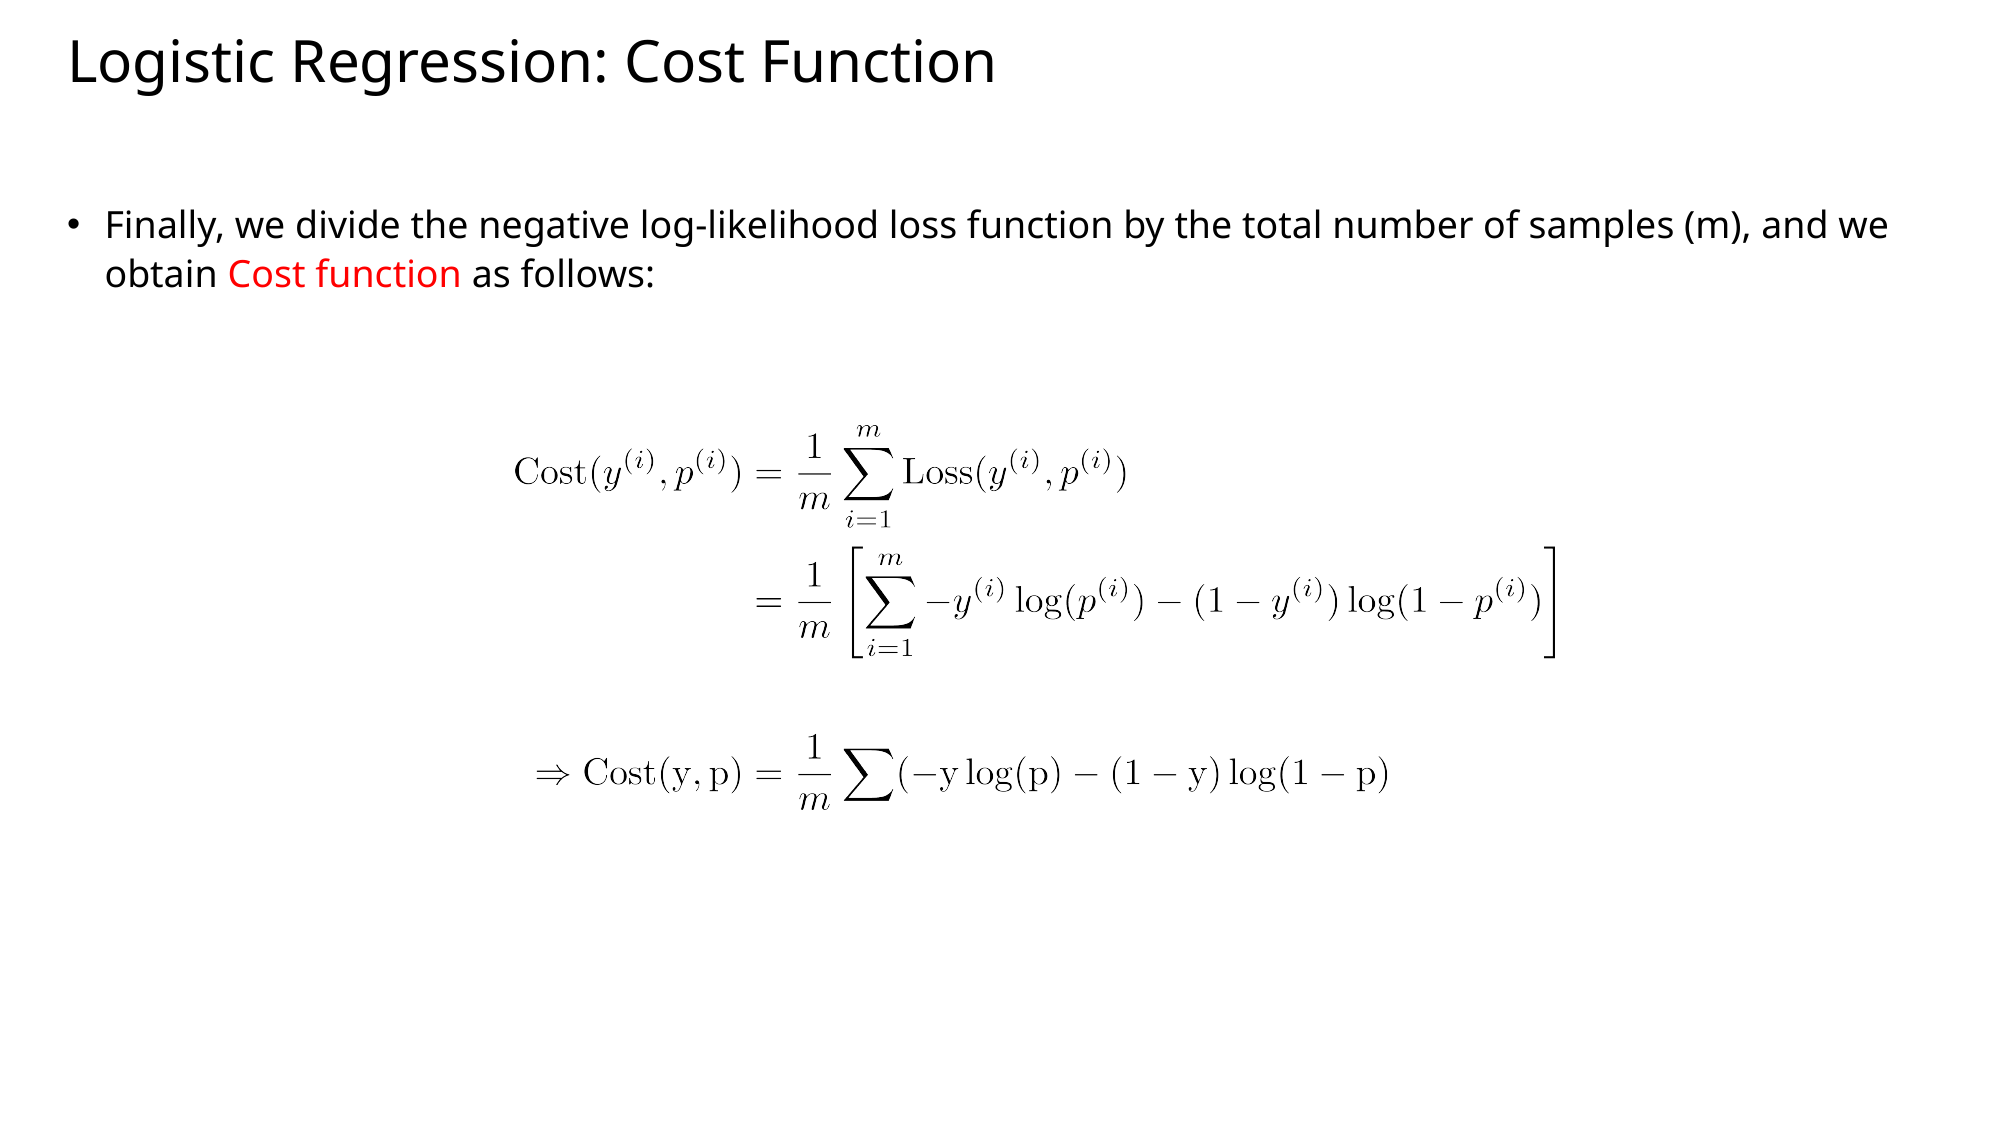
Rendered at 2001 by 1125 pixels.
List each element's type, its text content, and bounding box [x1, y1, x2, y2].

list Finally, we divide the negative log-likelihood loss function by the total number of samples (m), and we obtain Cost function as follows: [52, 188, 1953, 1014]
picture [515, 425, 1555, 810]
title Logistic Regression: Cost Function [52, 15, 1953, 112]
